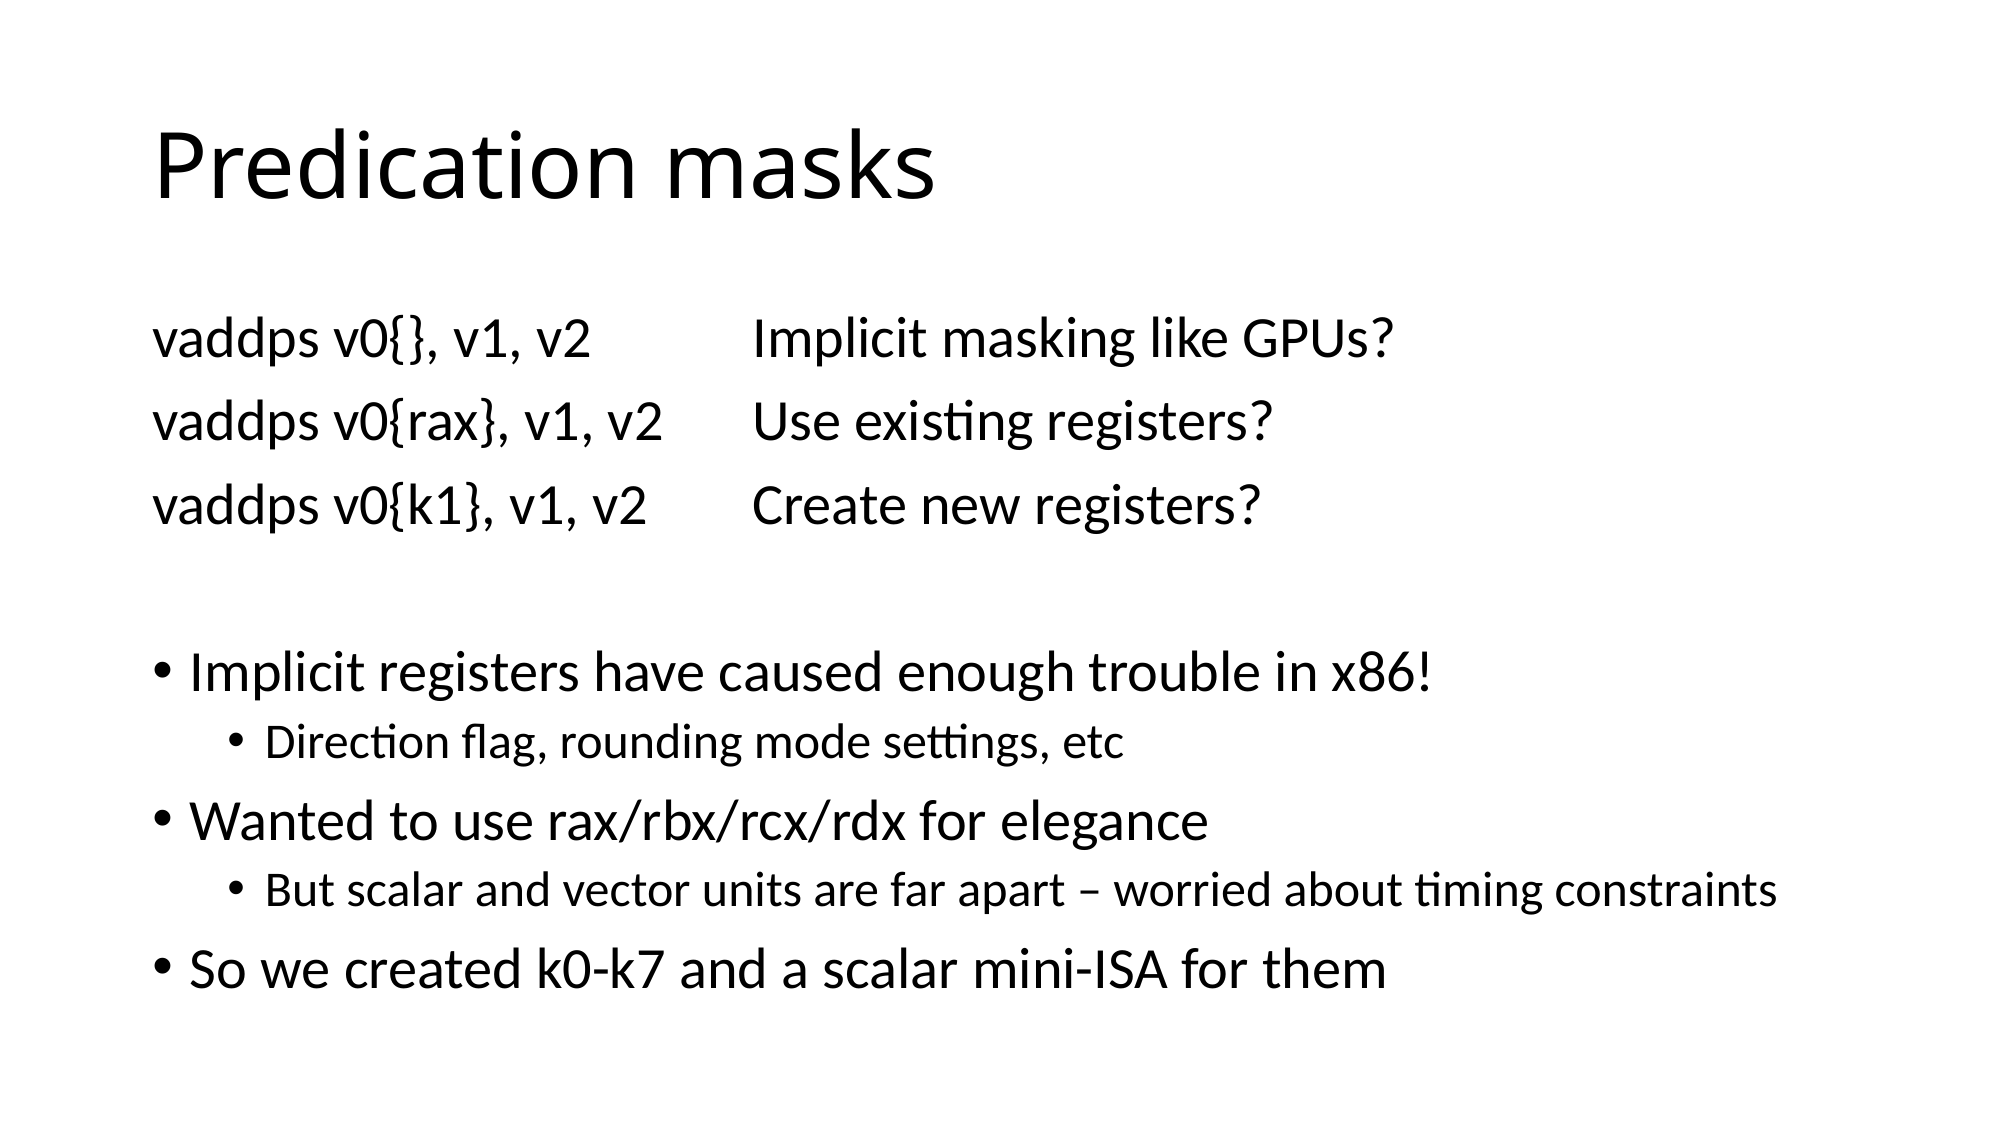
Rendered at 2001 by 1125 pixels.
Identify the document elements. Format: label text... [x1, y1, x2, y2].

list vaddps v0{}, v1, v2 Implicit masking like GPUs? vaddps v0{rax}, v1, v2 Use existing registers? vaddps v0{k1}, v1, v2 Create new registers? Implicit registers have caused enough trouble in x86! Direction flag, rounding mode settings, etc Wanted to use rax/rbx/rcx/rdx for elegance But scalar and vector units are far apart – worried about timing constraints So we created k0-k7 and a scalar mini-ISA for them [137, 299, 1863, 1014]
title Predication masks [137, 59, 1863, 278]
